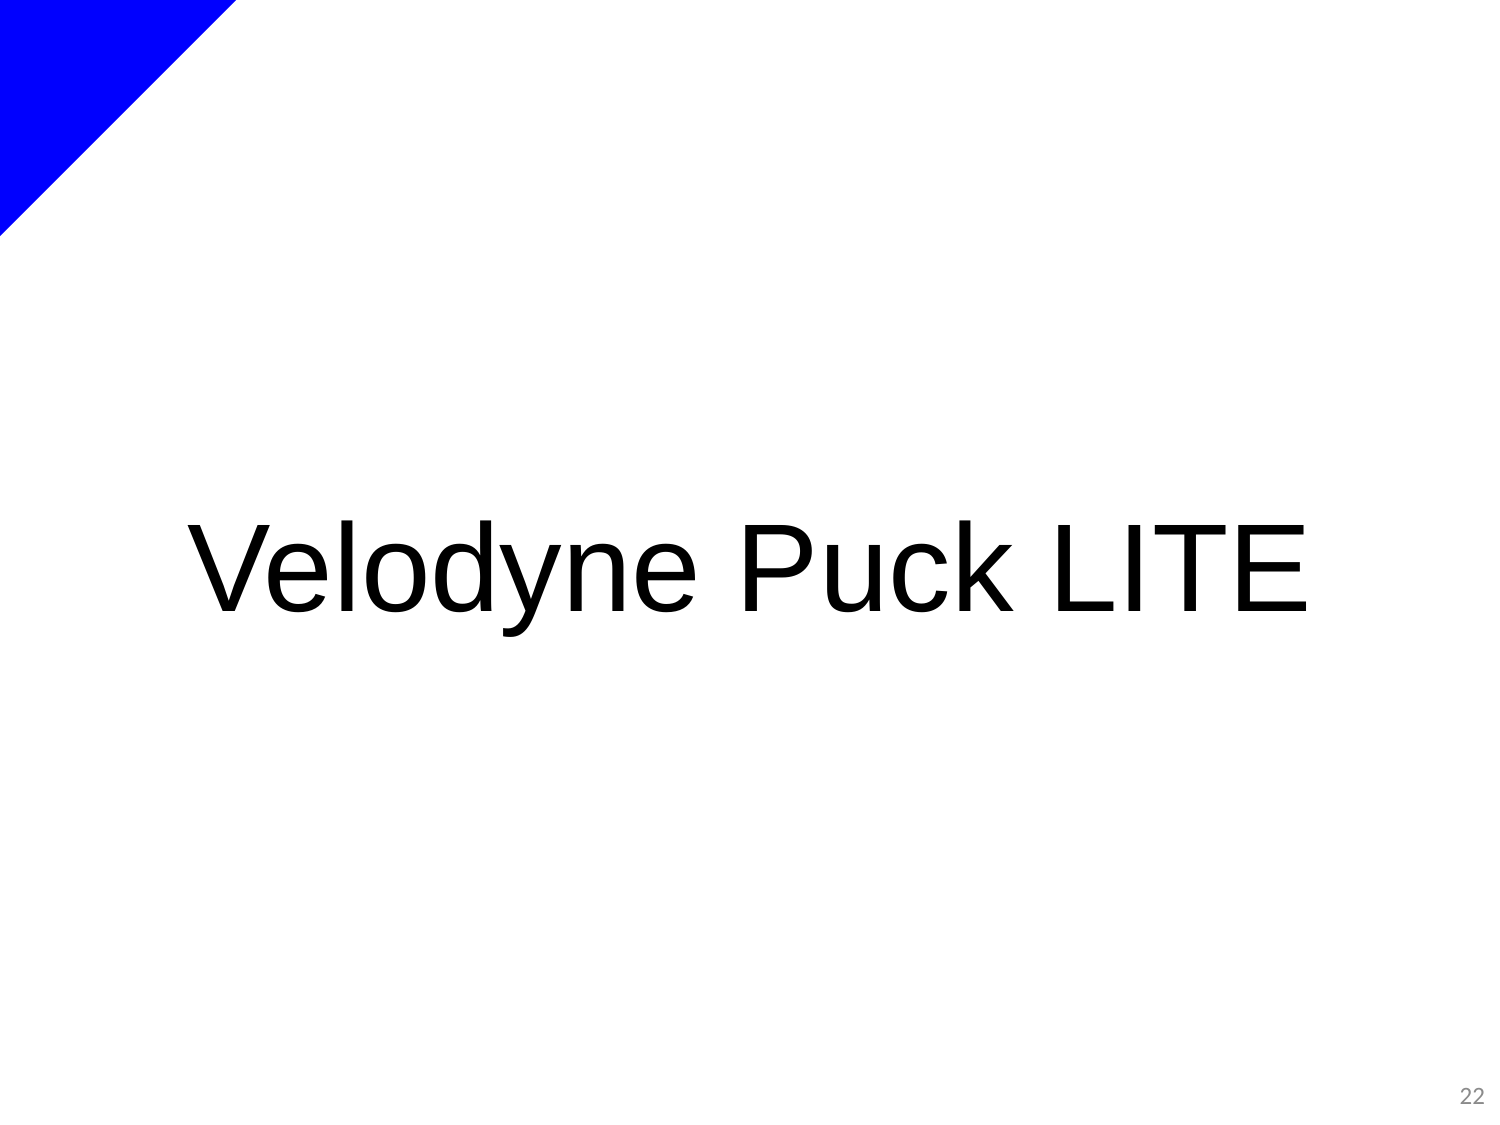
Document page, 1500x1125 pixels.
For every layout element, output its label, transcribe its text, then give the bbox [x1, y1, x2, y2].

text_box [0, 0, 238, 238]
text_box Velodyne Puck LITE [172, 479, 1328, 644]
slide_number 22 [1162, 1065, 1500, 1125]
